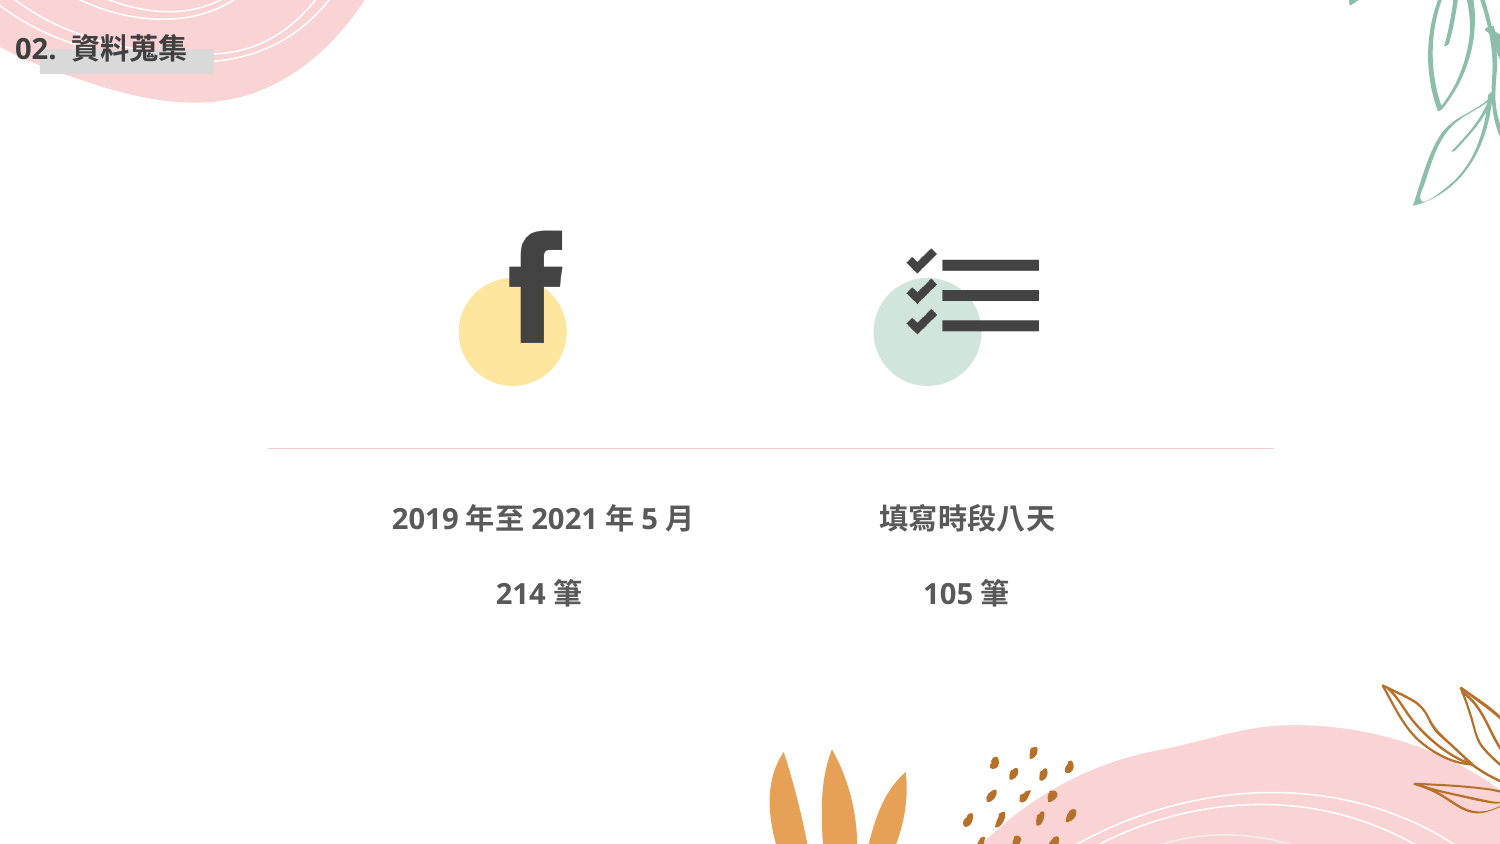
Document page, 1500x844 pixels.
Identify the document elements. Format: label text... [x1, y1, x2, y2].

picture [467, 215, 600, 349]
text_box [456, 307, 564, 389]
title 02. 資料蒐集 [0, 0, 355, 95]
text_box [871, 283, 973, 389]
text_box 2019年至2021年5月 [377, 493, 710, 543]
text_box 214筆 [481, 567, 598, 618]
text_box 105筆 [908, 567, 1025, 618]
picture [905, 224, 1039, 358]
text_box 填寫時段八天 [864, 493, 1071, 543]
